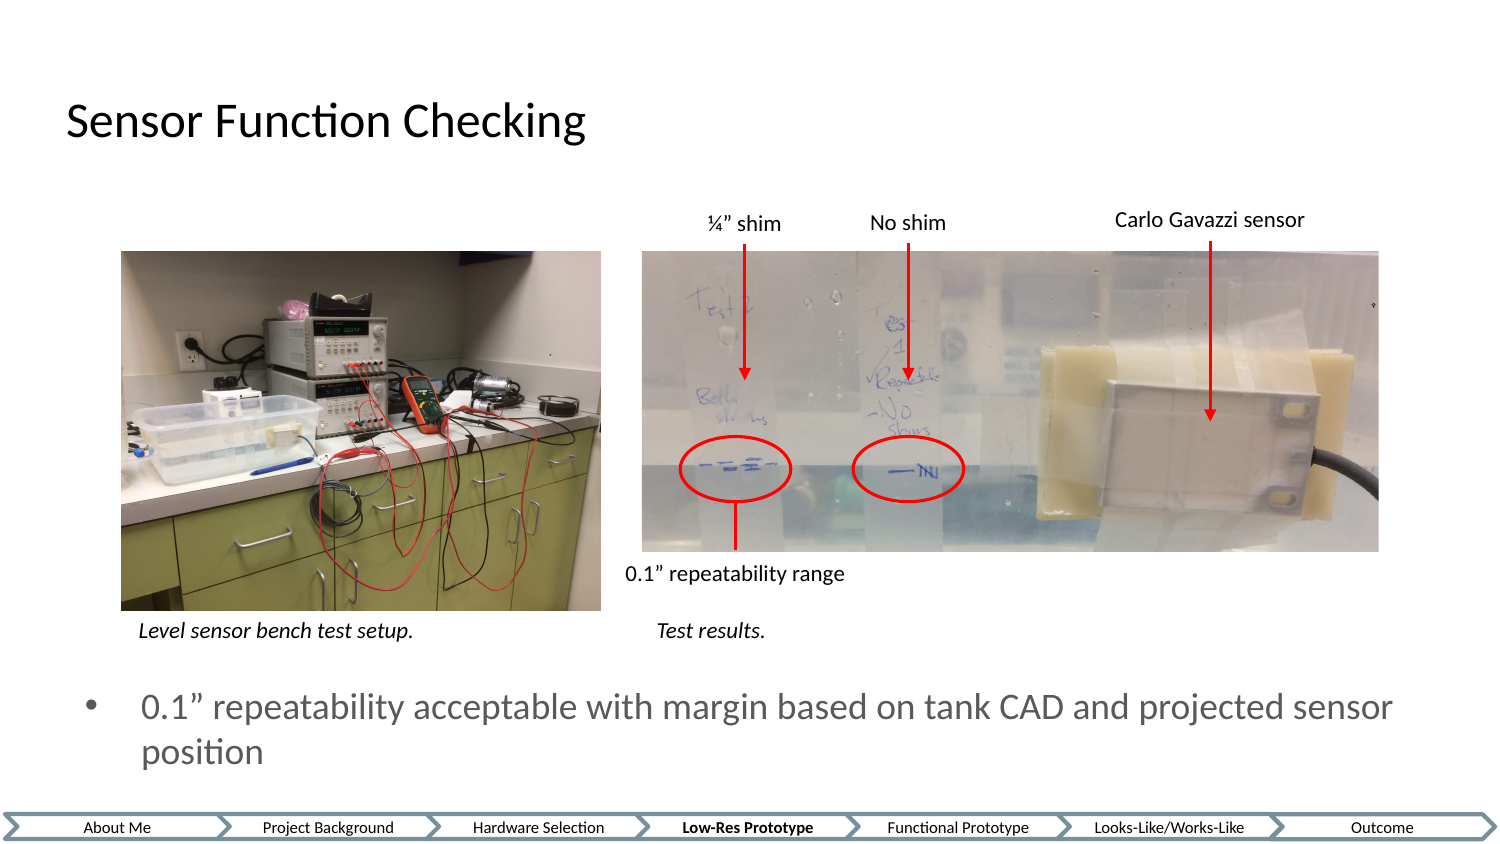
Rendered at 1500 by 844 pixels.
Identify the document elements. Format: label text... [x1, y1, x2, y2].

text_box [121, 196, 1379, 648]
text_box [4, 813, 1496, 840]
title Sensor Function Checking [51, 72, 1449, 167]
list 0.1” repeatability acceptable with margin based on tank CAD and projected sensor position [51, 667, 1413, 798]
